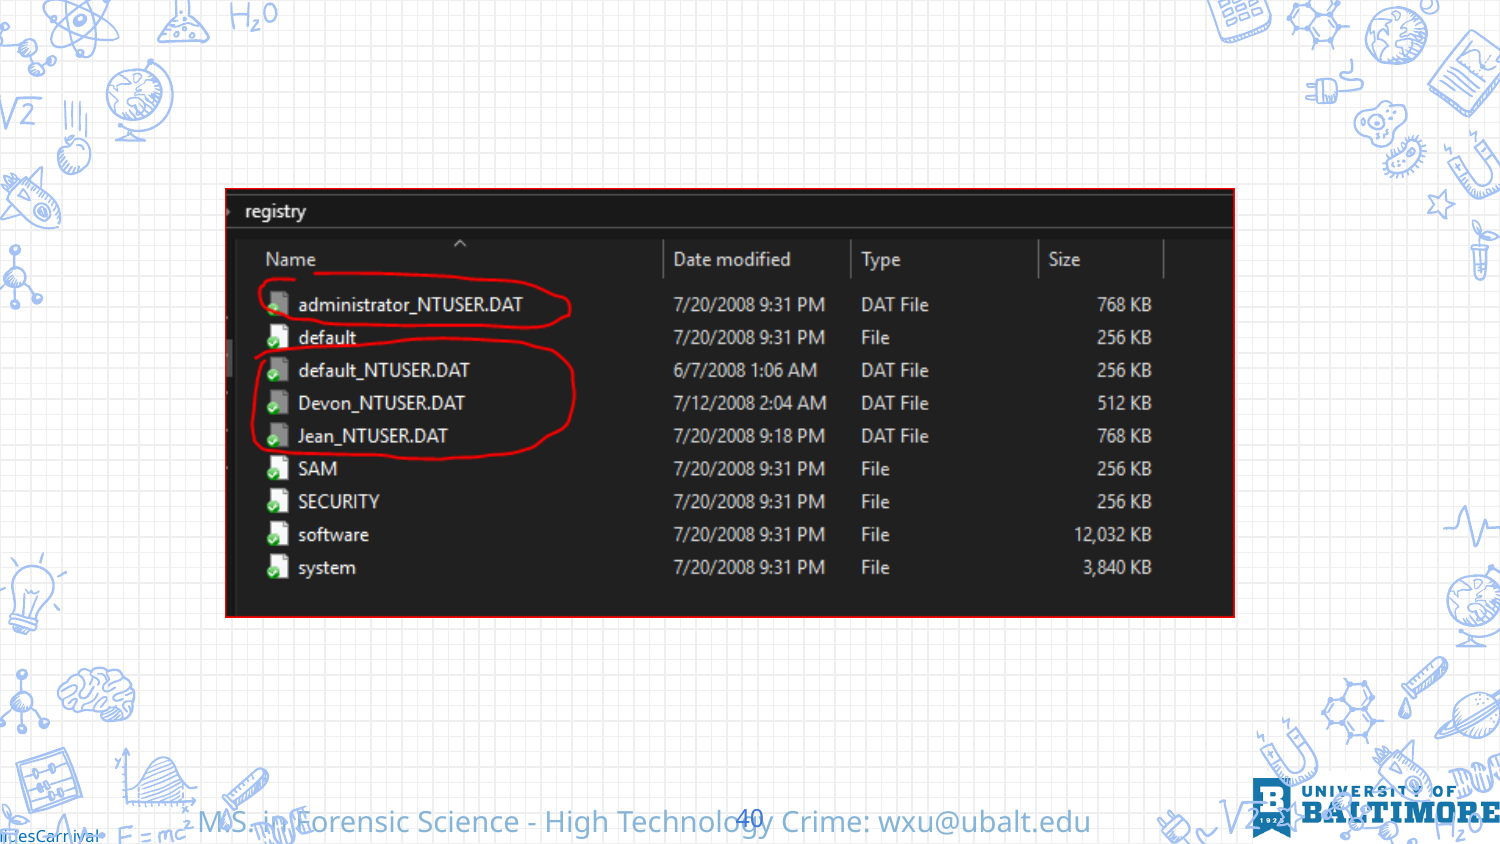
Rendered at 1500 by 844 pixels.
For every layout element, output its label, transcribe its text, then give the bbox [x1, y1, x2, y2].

picture [1471, 771, 1479, 786]
picture [1479, 779, 1483, 790]
picture [1481, 771, 1489, 788]
slide_number 40 [705, 796, 795, 844]
picture [225, 187, 1236, 619]
picture [1381, 771, 1421, 792]
picture [1408, 786, 1417, 792]
picture [1405, 773, 1430, 800]
picture [1388, 823, 1396, 835]
picture [1253, 771, 1500, 844]
picture [1283, 771, 1308, 783]
picture [1342, 796, 1349, 806]
picture [1375, 780, 1390, 791]
picture [1354, 819, 1361, 827]
